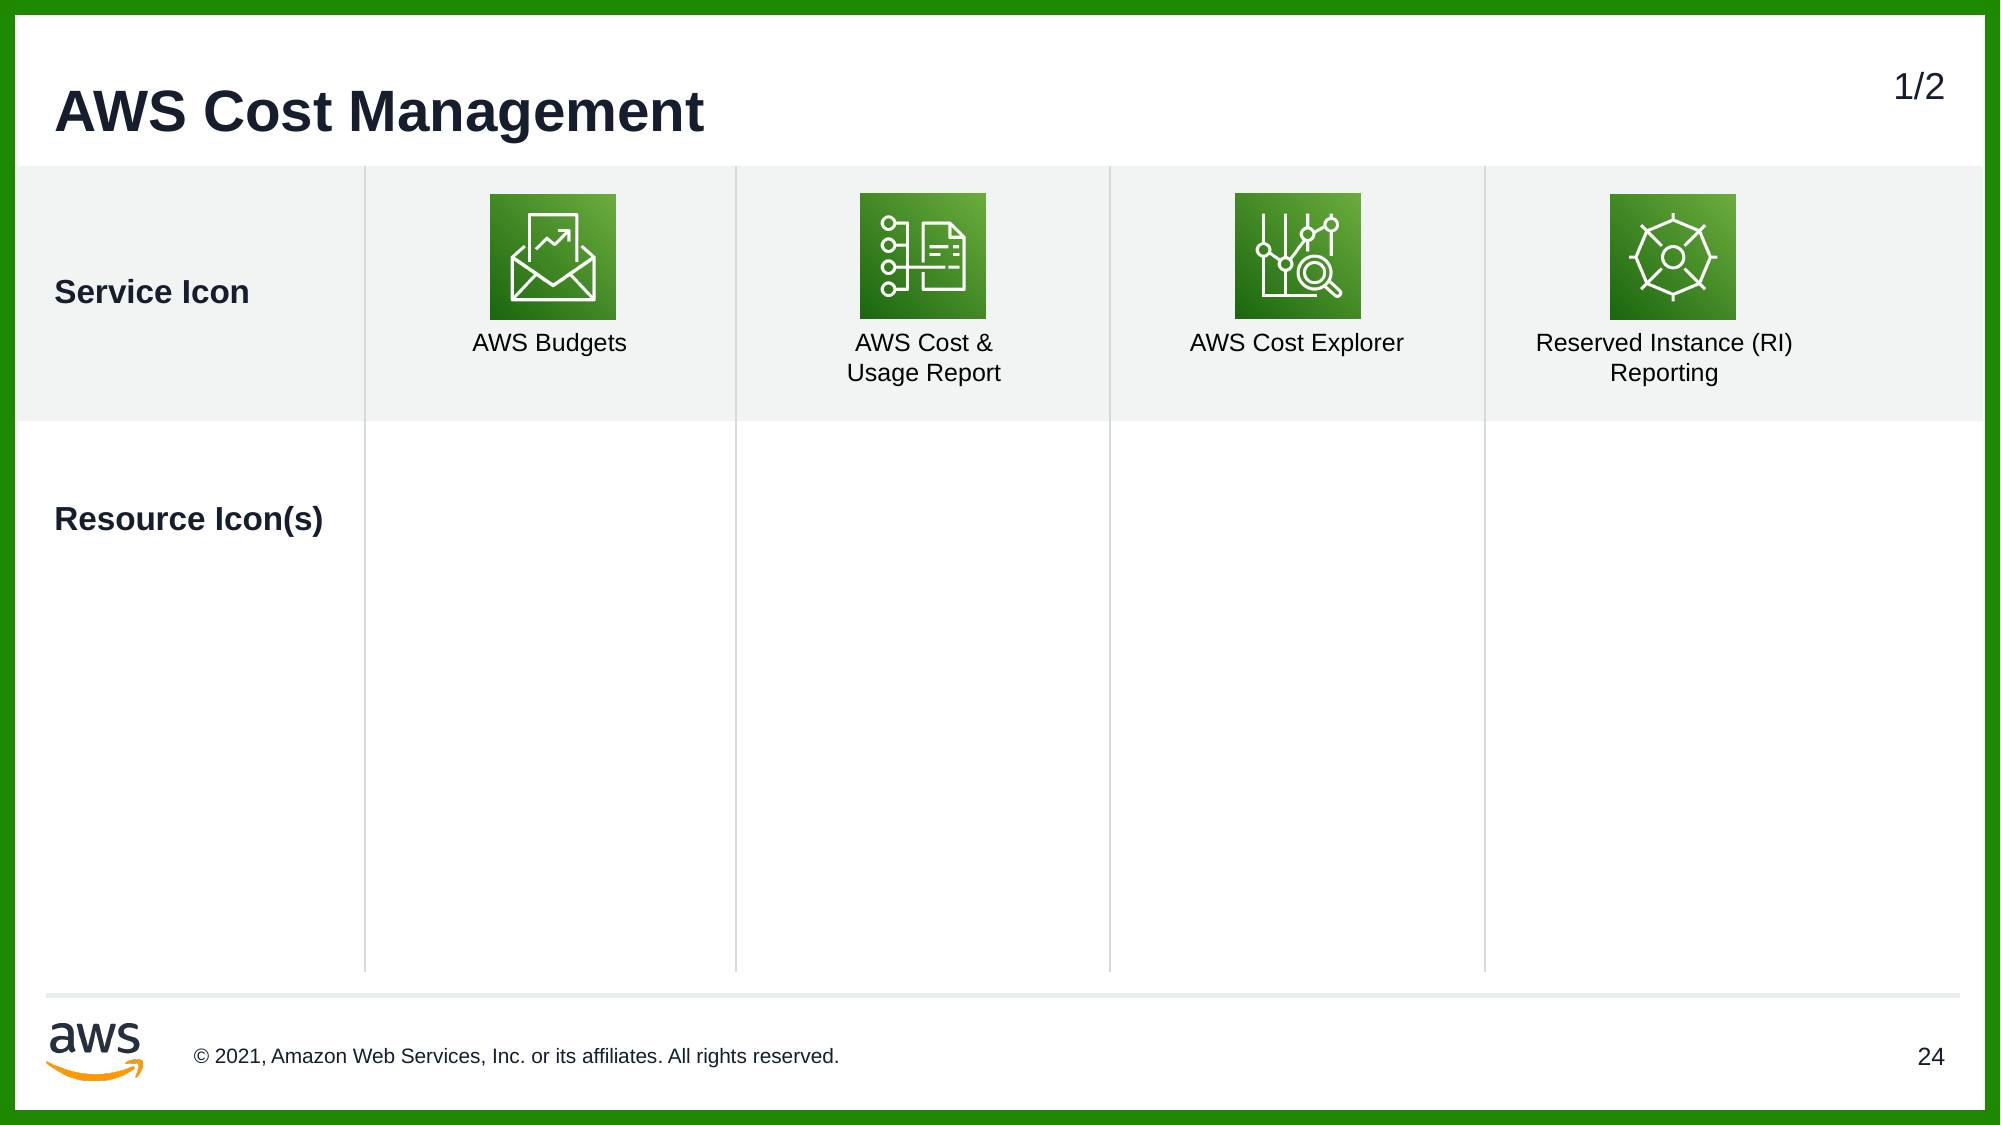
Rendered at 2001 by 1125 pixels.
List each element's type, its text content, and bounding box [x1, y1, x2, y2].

picture [1610, 194, 1736, 320]
picture [1235, 193, 1361, 319]
list 1/2 [1693, 59, 1961, 166]
title AWS Cost Management [39, 59, 1457, 166]
picture [46, 1023, 143, 1081]
text_box AWS Cost Explorer [1111, 319, 1484, 364]
text_box Reserved Instance (RI) Reporting [1485, 319, 1846, 394]
picture [490, 194, 616, 320]
slide_number 24 [1493, 1025, 1961, 1086]
picture [860, 193, 986, 319]
footer © 2021, Amazon Web Services, Inc. or its affiliates. All rights reserved. [178, 1025, 911, 1086]
text_box AWS Cost & Usage Report [736, 319, 1109, 394]
text_box AWS Budgets [363, 319, 735, 364]
